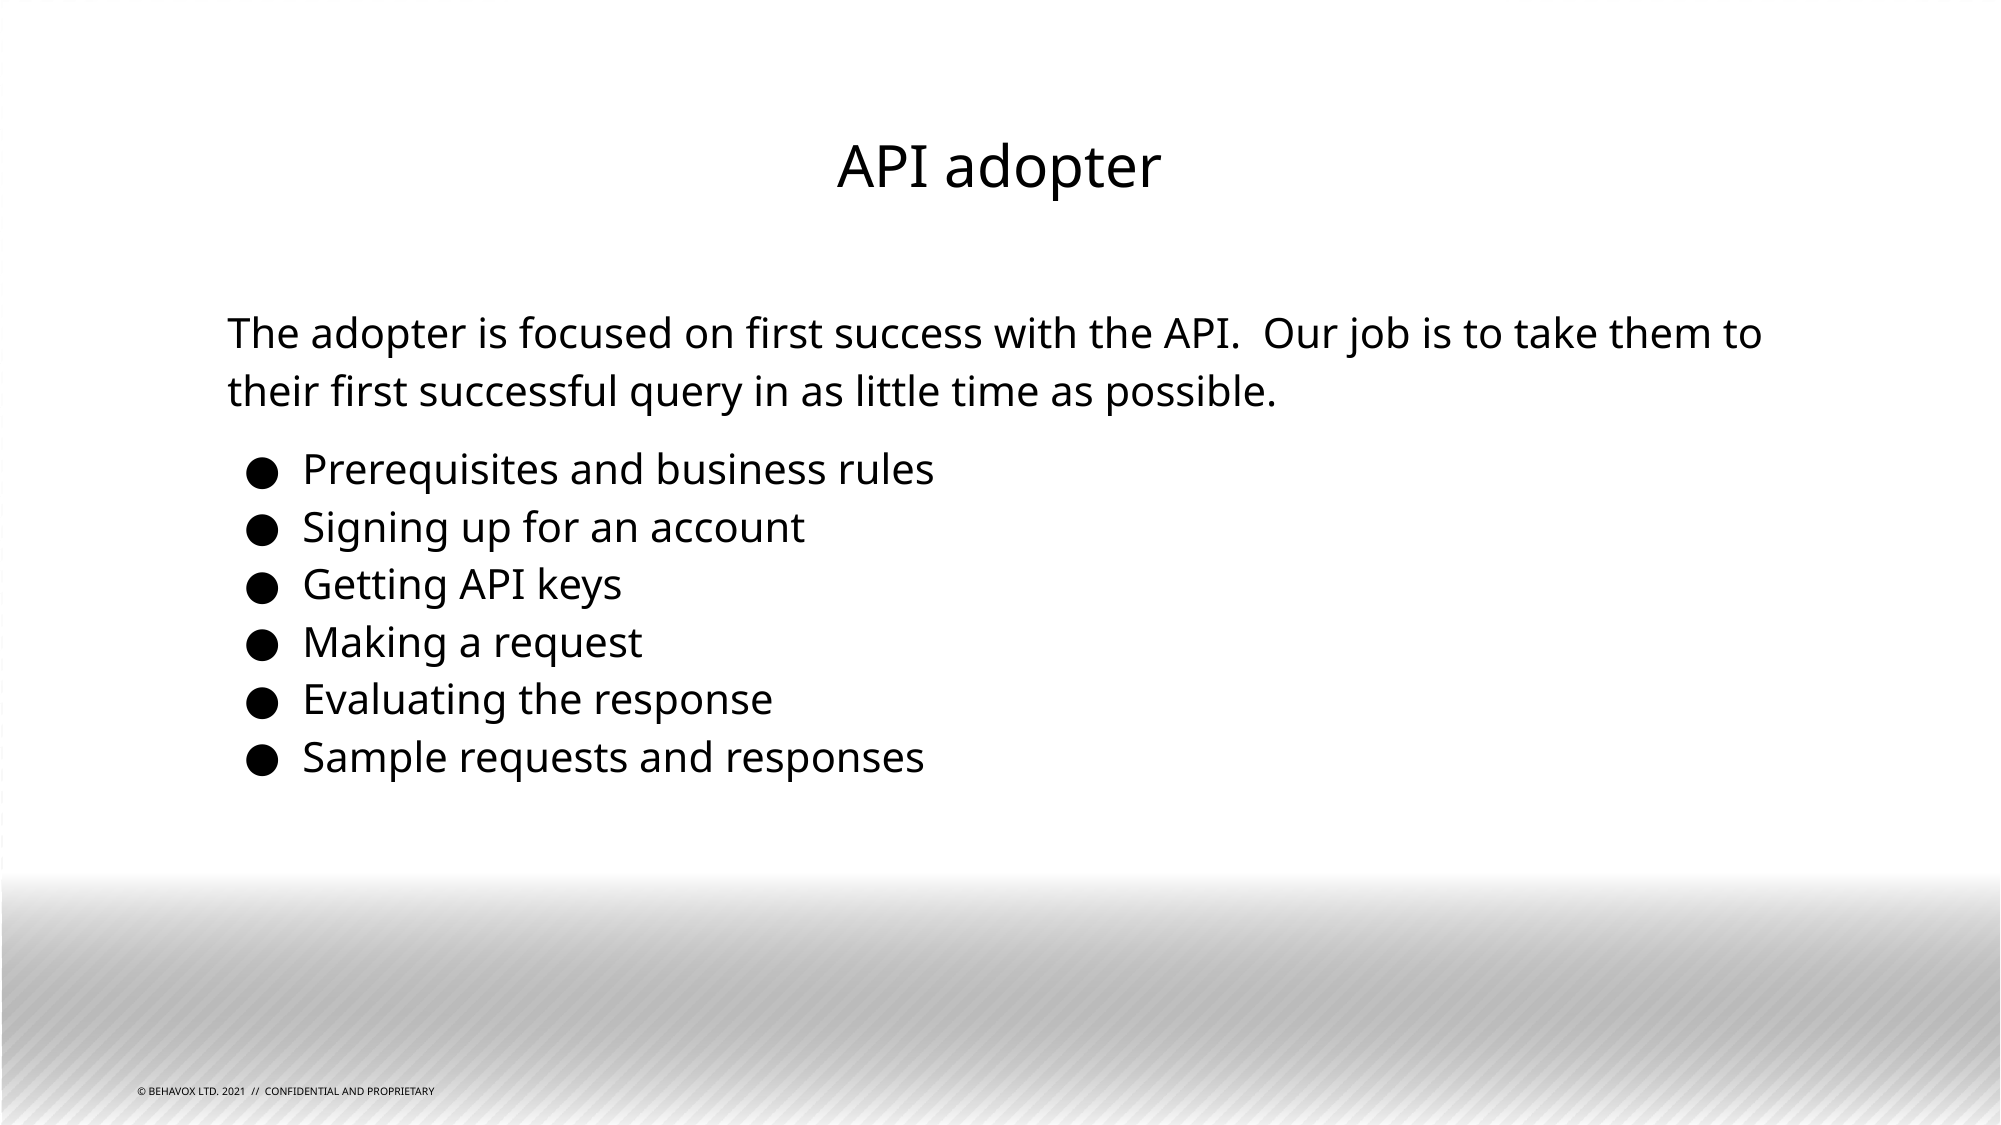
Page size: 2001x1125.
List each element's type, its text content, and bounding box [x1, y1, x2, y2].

list The adopter is focused on first success with the API. Our job is to take them to their first successful query in as little time as possible. Prerequisites and business rules Signing up for an account Getting API keys Making a request Evaluating the response Sample requests and responses [137, 299, 1863, 1014]
title API adopter [137, 59, 1863, 278]
